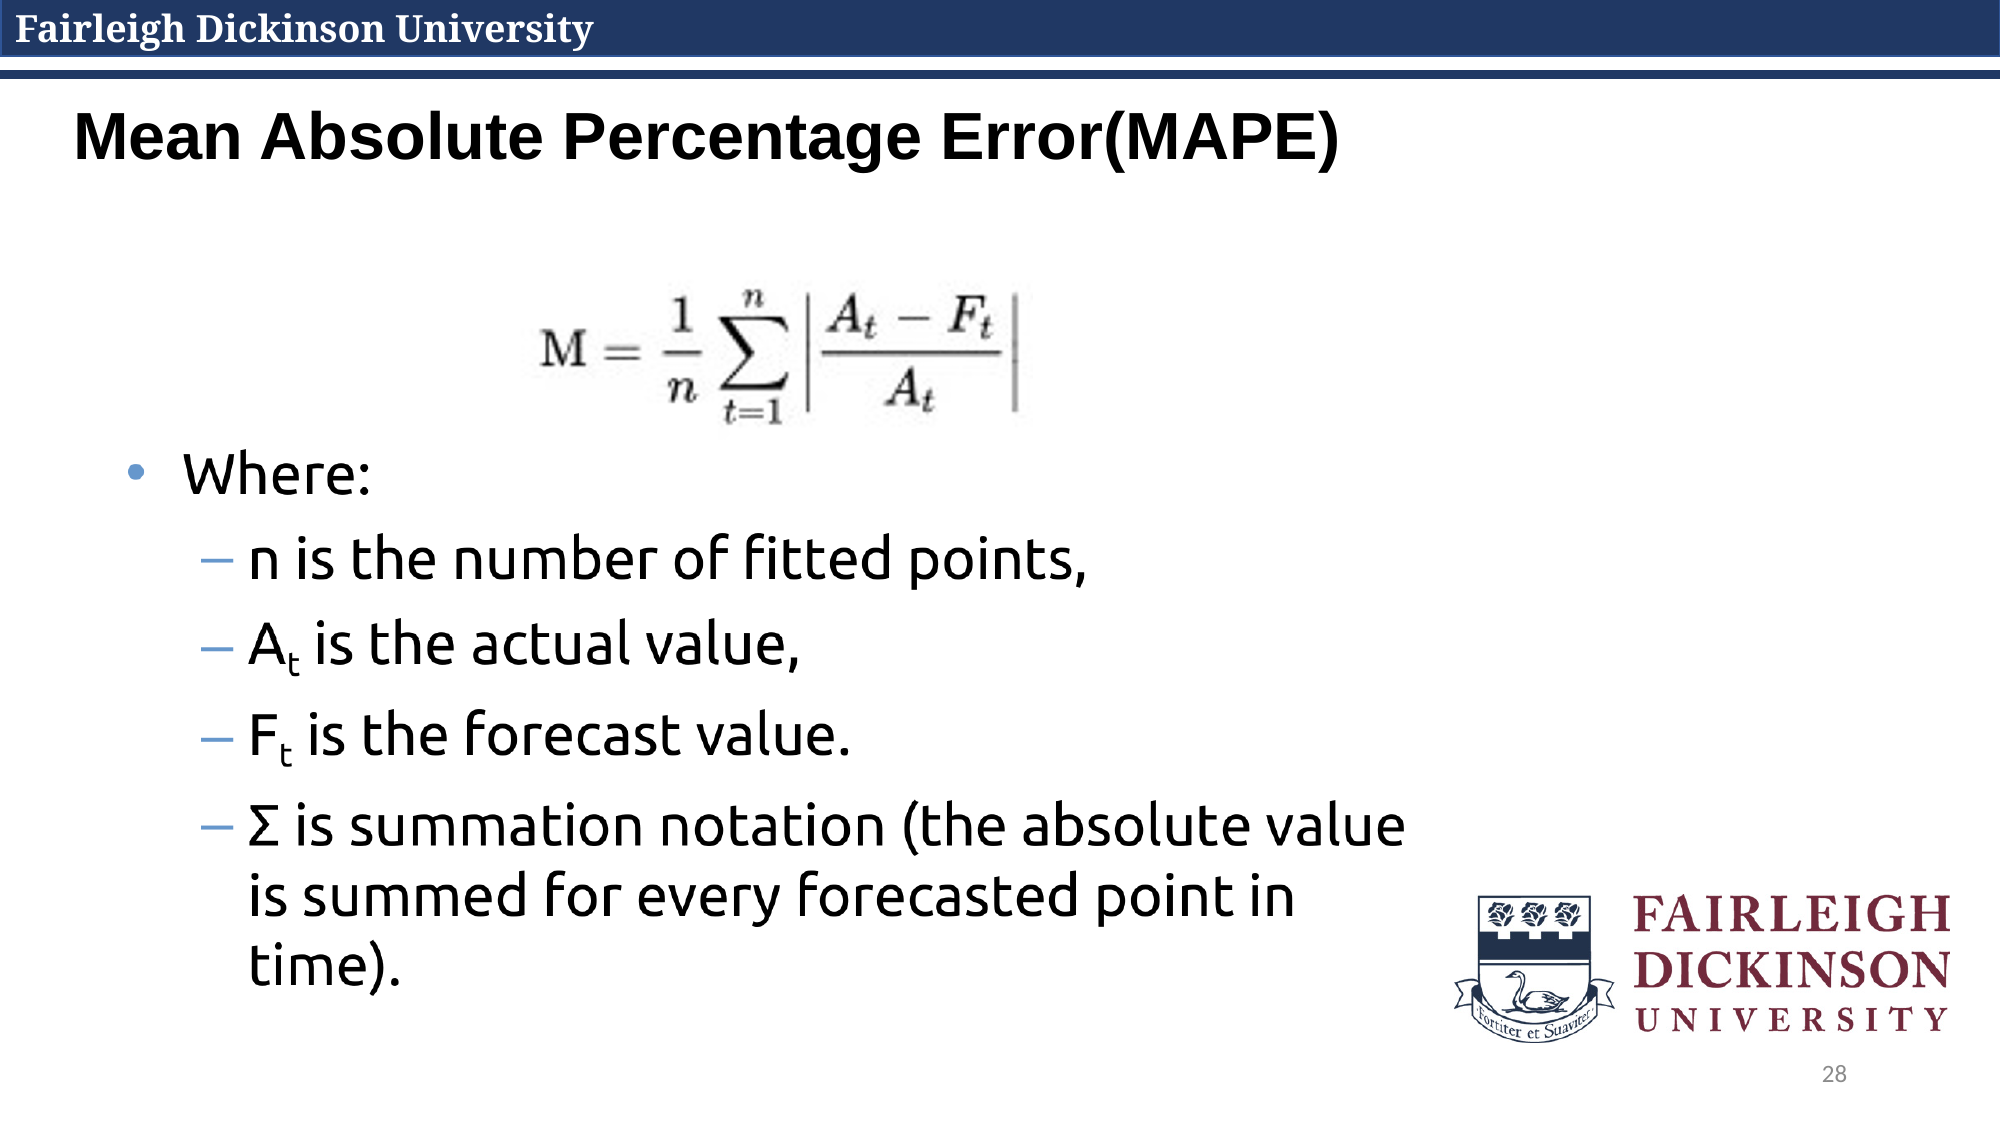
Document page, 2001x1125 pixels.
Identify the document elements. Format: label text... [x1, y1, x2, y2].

picture [101, 264, 1443, 1010]
title Mean Absolute Percentage Error(MAPE) [71, 36, 1443, 74]
text_box Fairleigh Dickinson University [0, 0, 2000, 57]
title Mean Absolute Percentage Error(MAPE) [71, 75, 1443, 228]
picture [1454, 894, 1950, 1043]
slide_number 28 [1412, 1042, 1863, 1103]
